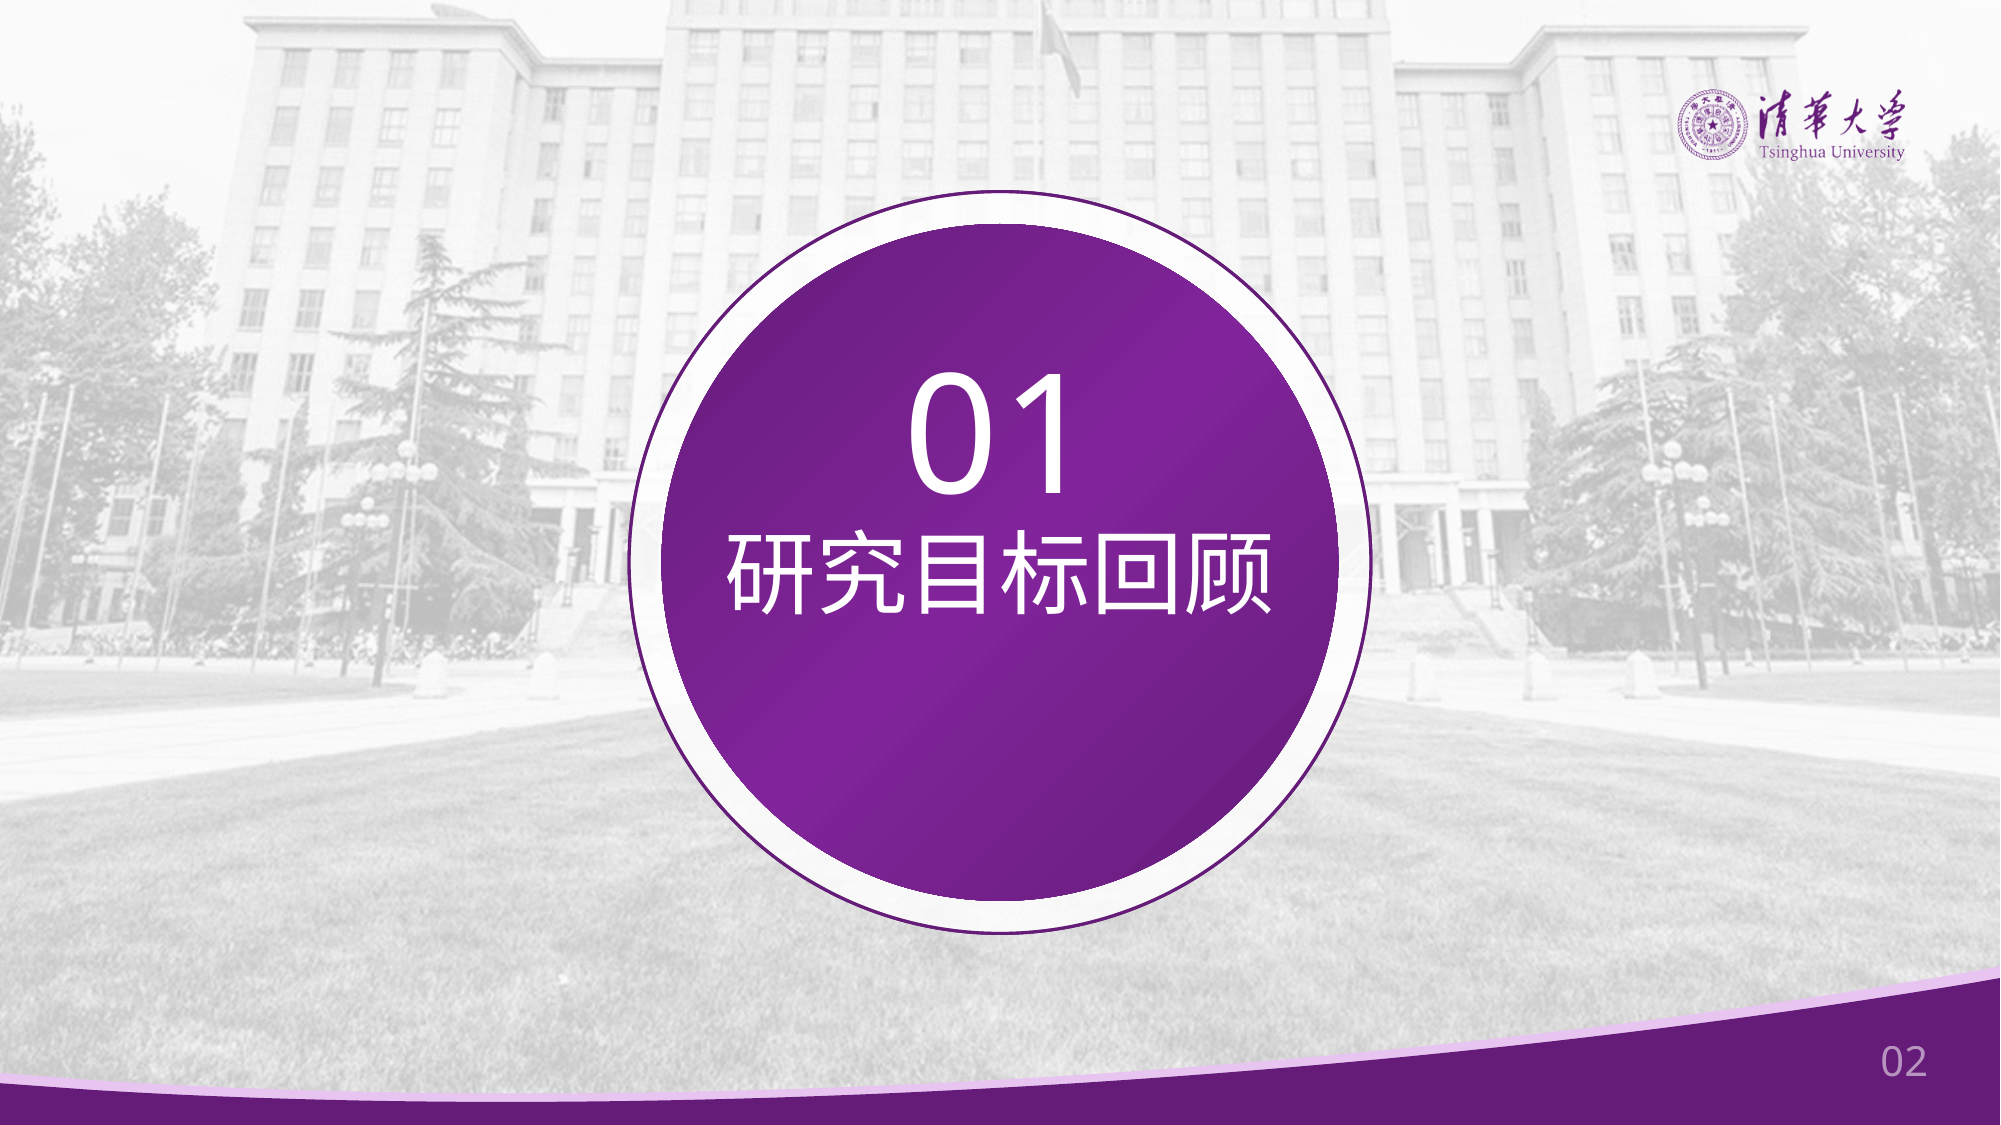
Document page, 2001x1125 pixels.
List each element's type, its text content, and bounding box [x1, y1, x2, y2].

text_box 研究目标回顾 [661, 507, 1339, 633]
text_box 01 [869, 319, 1131, 507]
text_box [628, 190, 1372, 935]
text_box [665, 222, 1335, 507]
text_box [0, 999, 2000, 1125]
text_box [667, 633, 1332, 902]
picture [1635, 64, 1938, 183]
